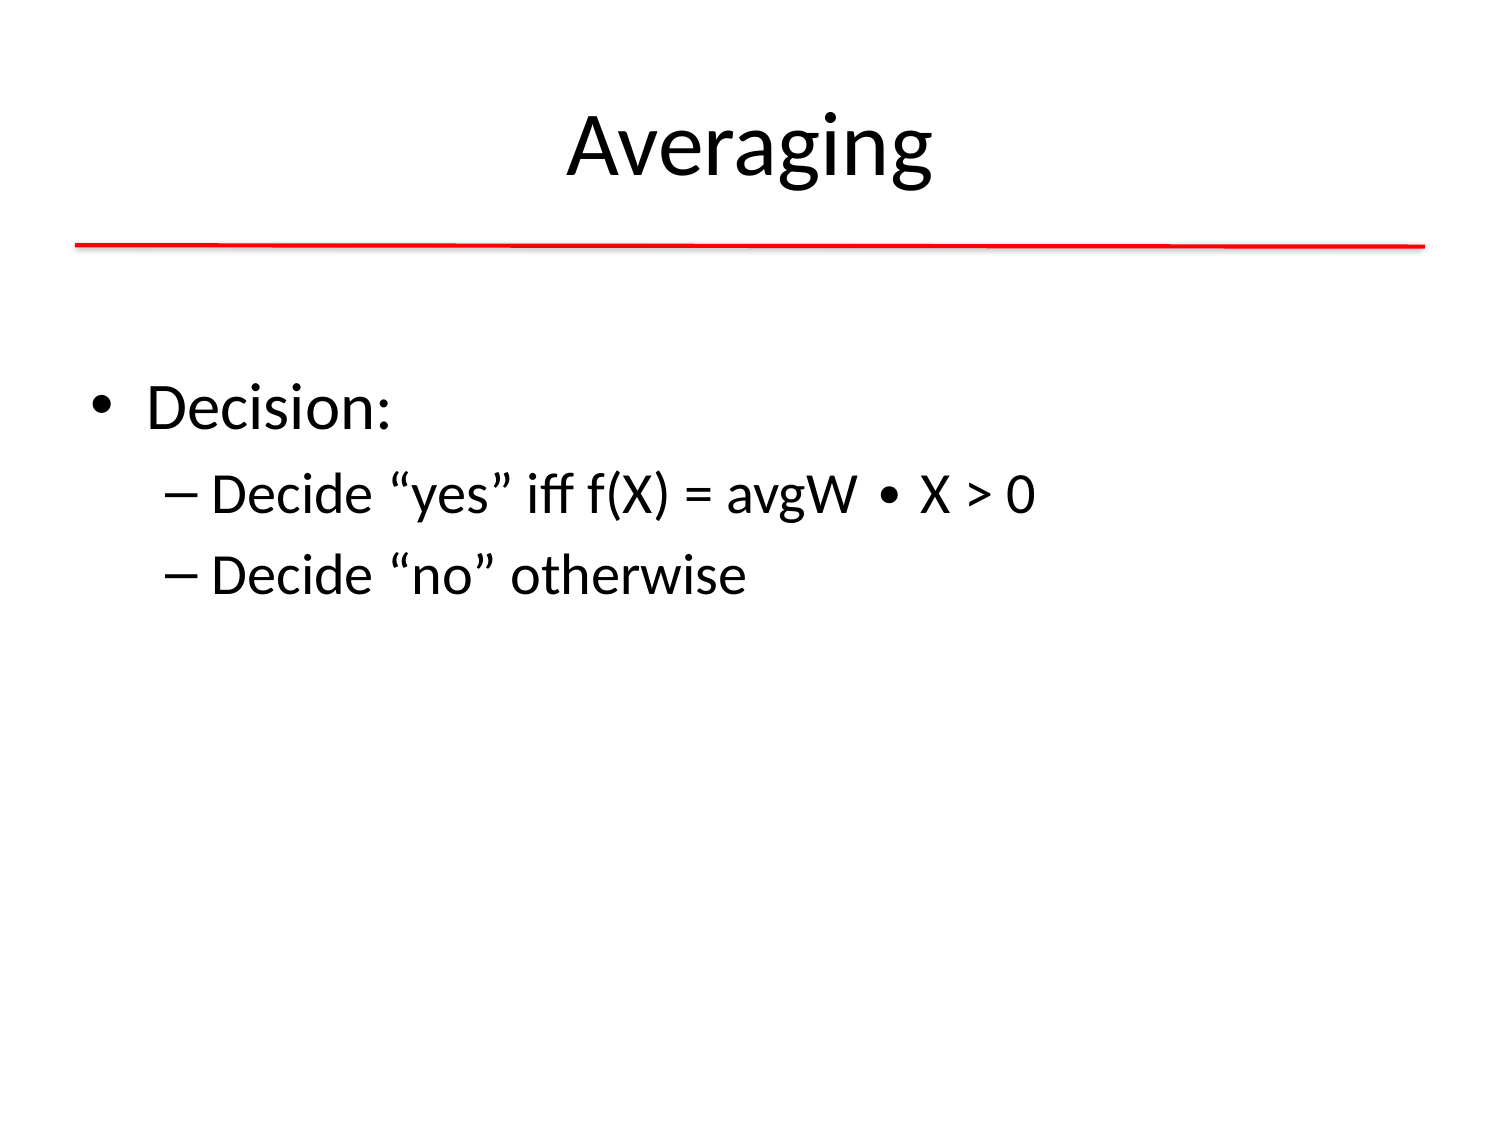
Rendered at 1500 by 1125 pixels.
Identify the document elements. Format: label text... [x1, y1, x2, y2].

list Decision: Decide “yes” iff f(X) = avgW ∙ X > 0 Decide “no” otherwise [75, 262, 1425, 1005]
title Averaging [75, 45, 1425, 233]
